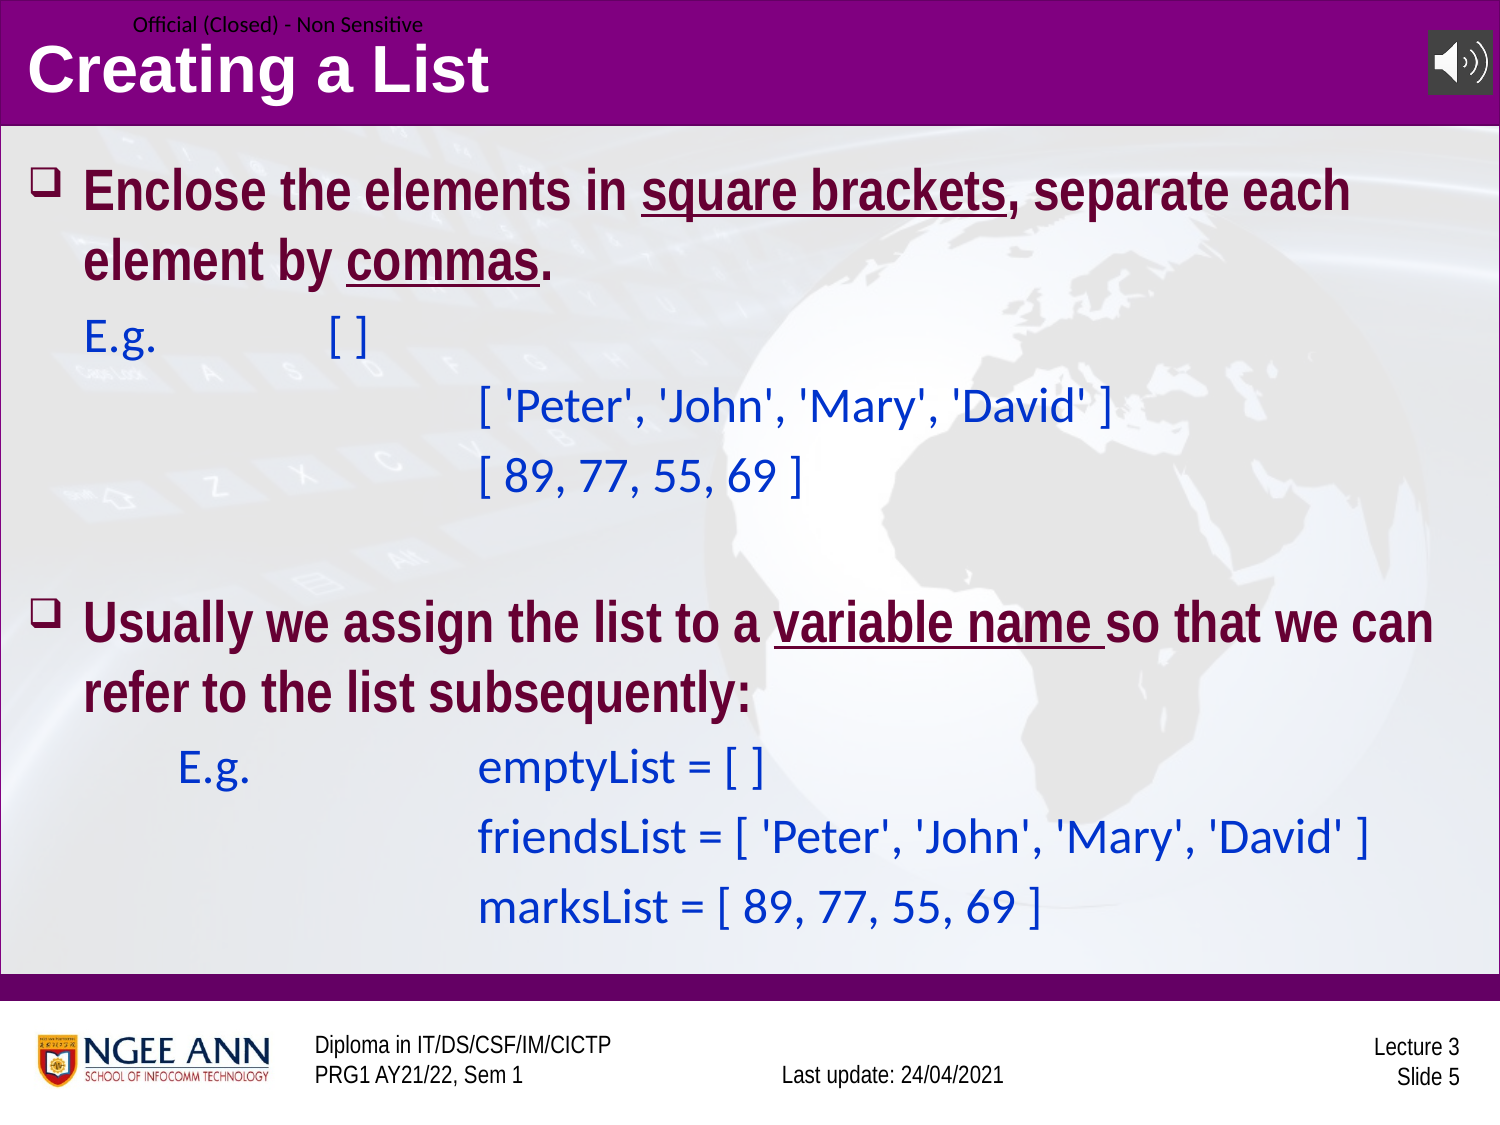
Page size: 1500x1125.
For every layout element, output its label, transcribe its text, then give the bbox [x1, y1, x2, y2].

text_box Enclose the elements in square brackets, separate each element by commas. E.g. [ ] [ 'Peter', 'John', 'Mary', 'David' ] [ 89, 77, 55, 69 ] Usually we assign the list to a variable name so that we can refer to the list subsequently: E.g. emptyList = [ ] friendsList = [ 'Peter', 'John', 'Mary', 'David' ] marksList = [ 89, 77, 55, 69 ] [12, 144, 1463, 963]
picture [12, 1012, 294, 1109]
picture [1427, 28, 1495, 96]
title Creating a List [12, 19, 1488, 113]
